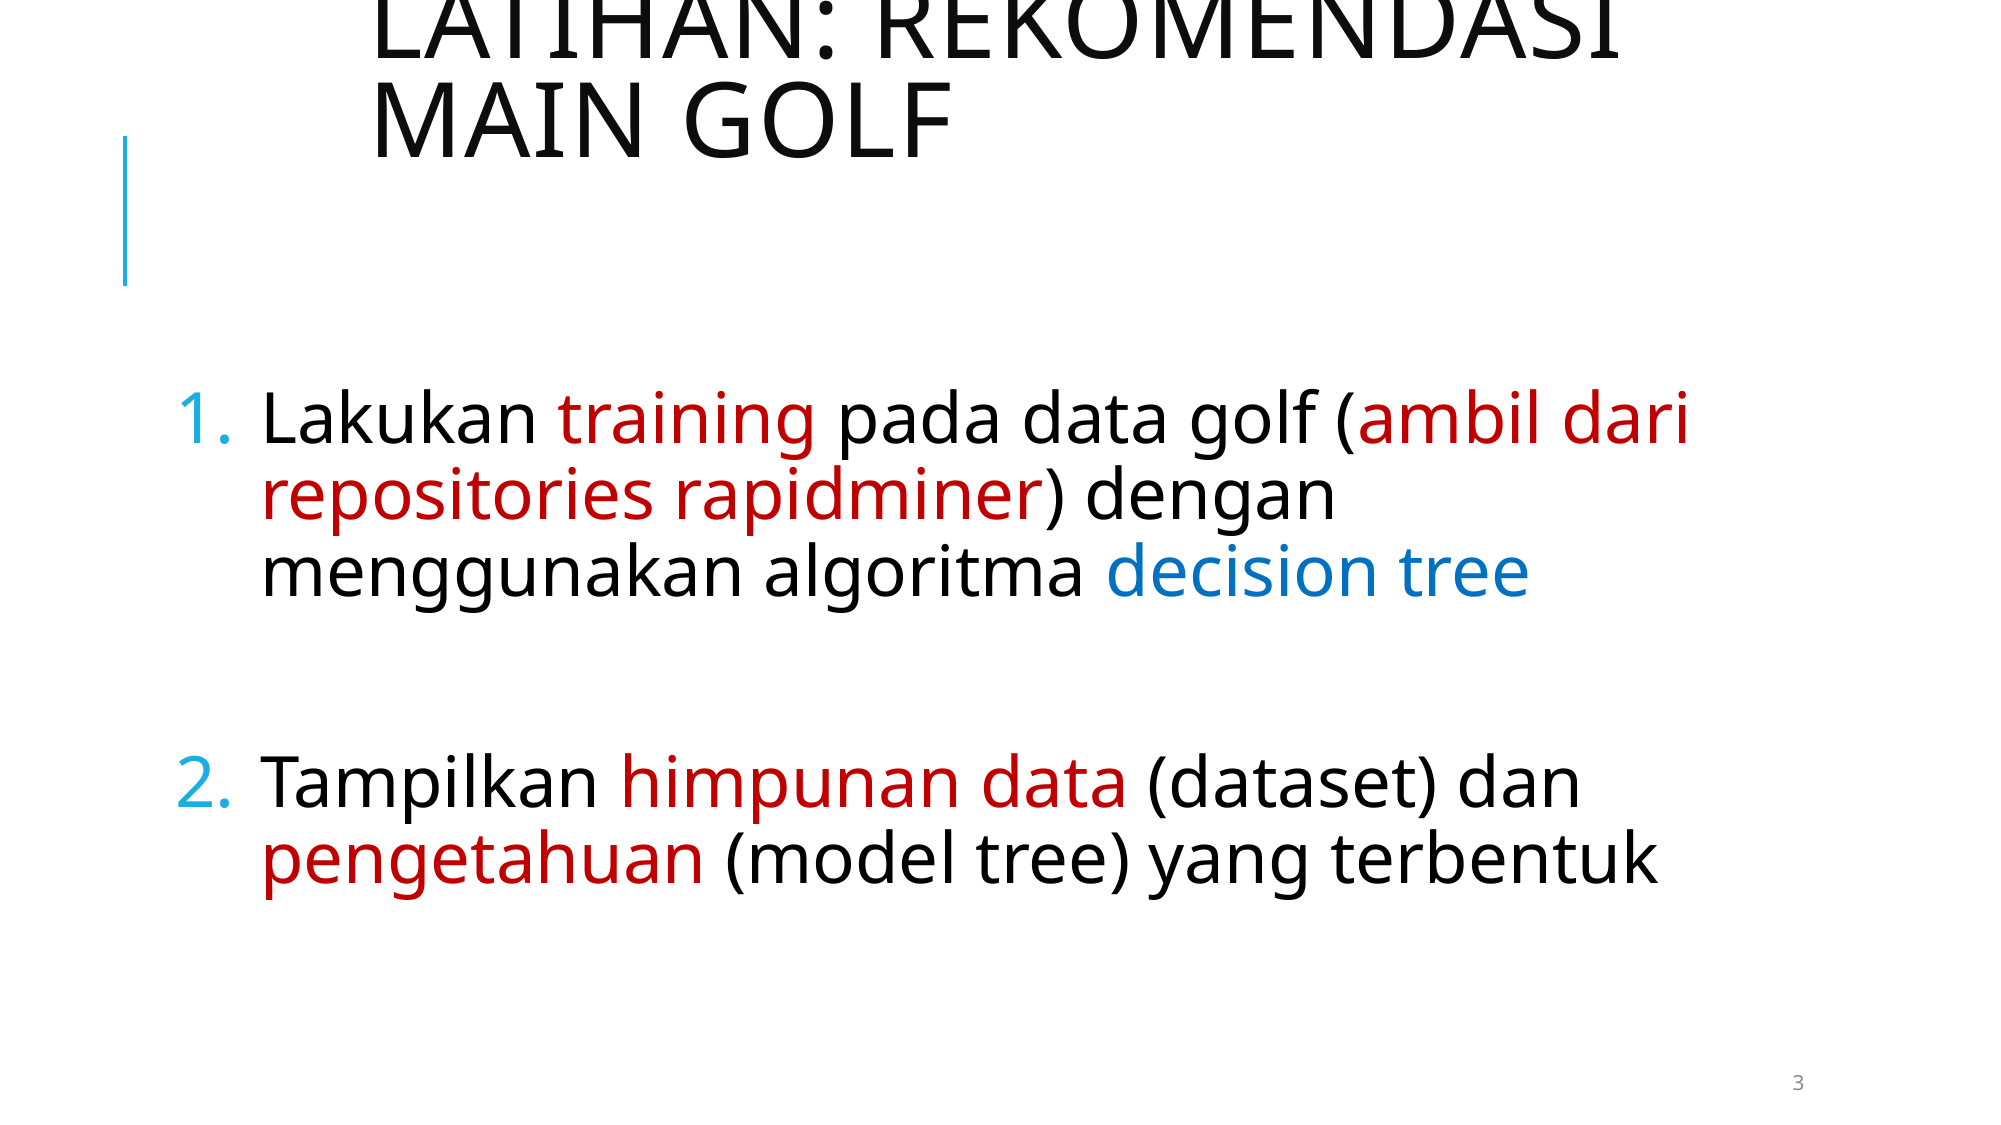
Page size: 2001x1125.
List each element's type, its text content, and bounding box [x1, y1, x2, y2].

title Latihan: Rekomendasi Main Golf [353, 24, 1808, 132]
slide_number 3 [1777, 1061, 1938, 1107]
list Lakukan training pada data golf (ambil dari repositories rapidminer) dengan menggunakan algoritma decision tree Tampilkan himpunan data (dataset) dan pengetahuan (model tree) yang terbentuk [168, 375, 1763, 1035]
